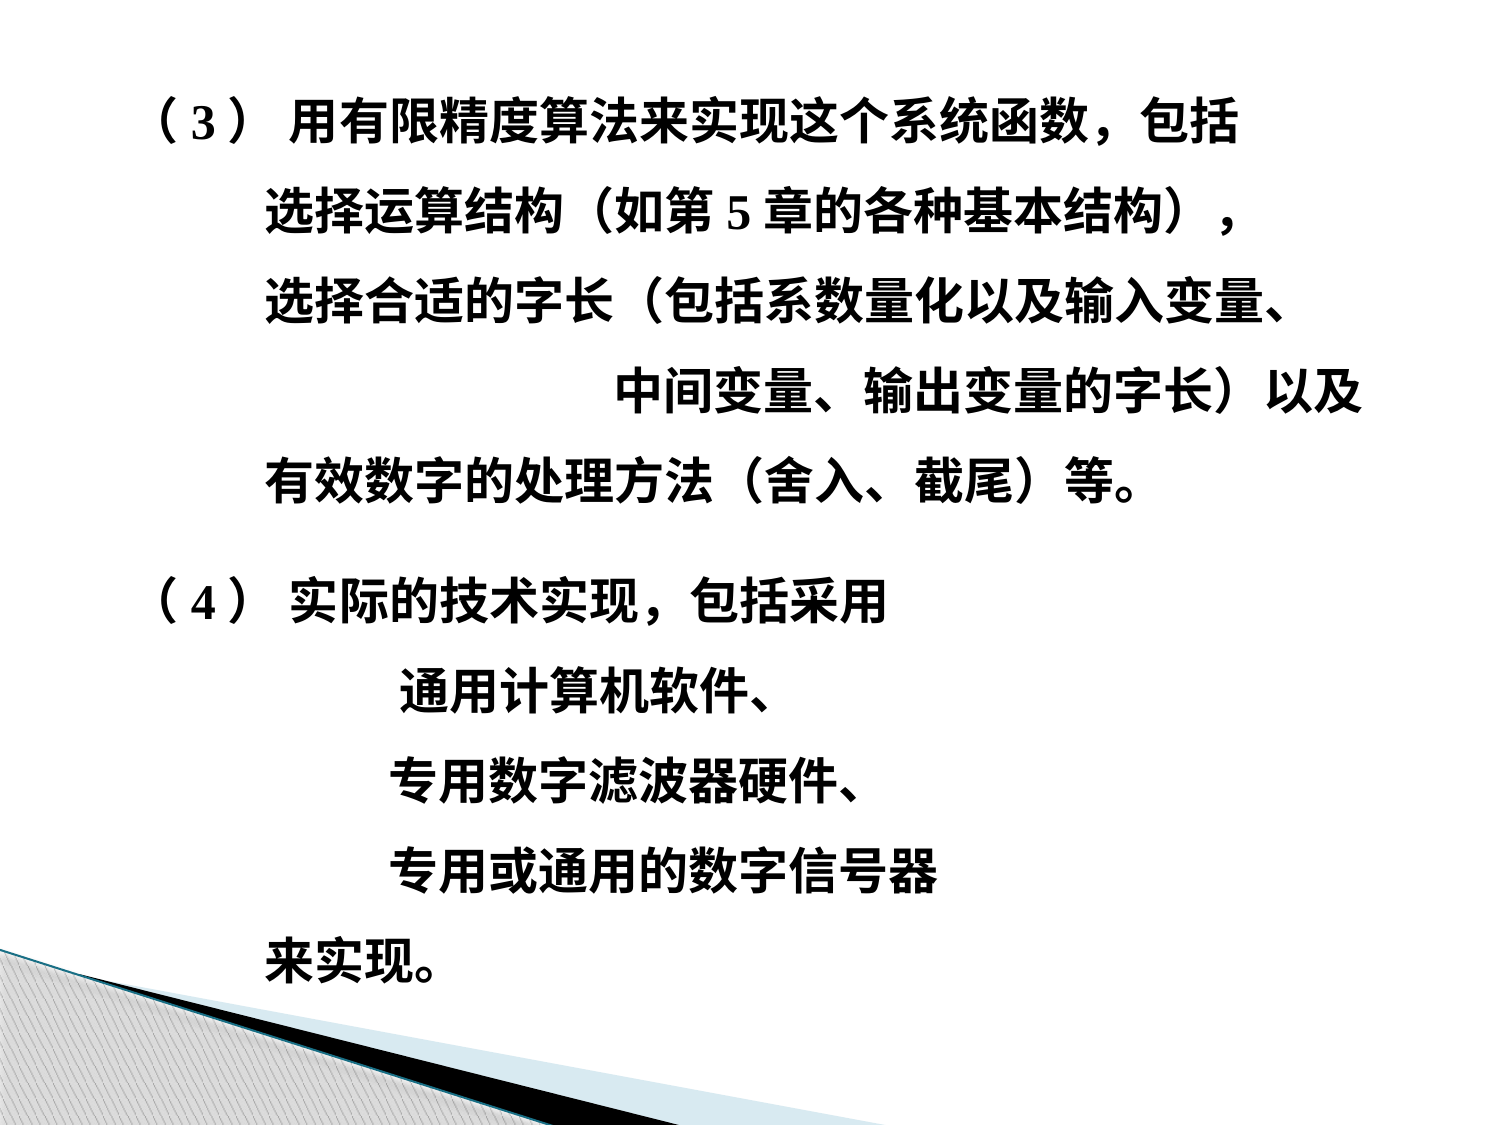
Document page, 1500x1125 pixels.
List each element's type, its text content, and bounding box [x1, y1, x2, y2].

text_box （3） 用有限精度算法来实现这个系统函数，包括 选择运算结构（如第5章的各种基本结构）， 选择合适的字长（包括系数量化以及输入变量、 中间变量、输出变量的字长）以及 有效数字的处理方法（舍入、截尾）等。 （4） 实际的技术实现，包括采用 通用计算机软件、 专用数字滤波器硬件、 专用或通用的数字信号器 来实现。 [114, 52, 1379, 997]
